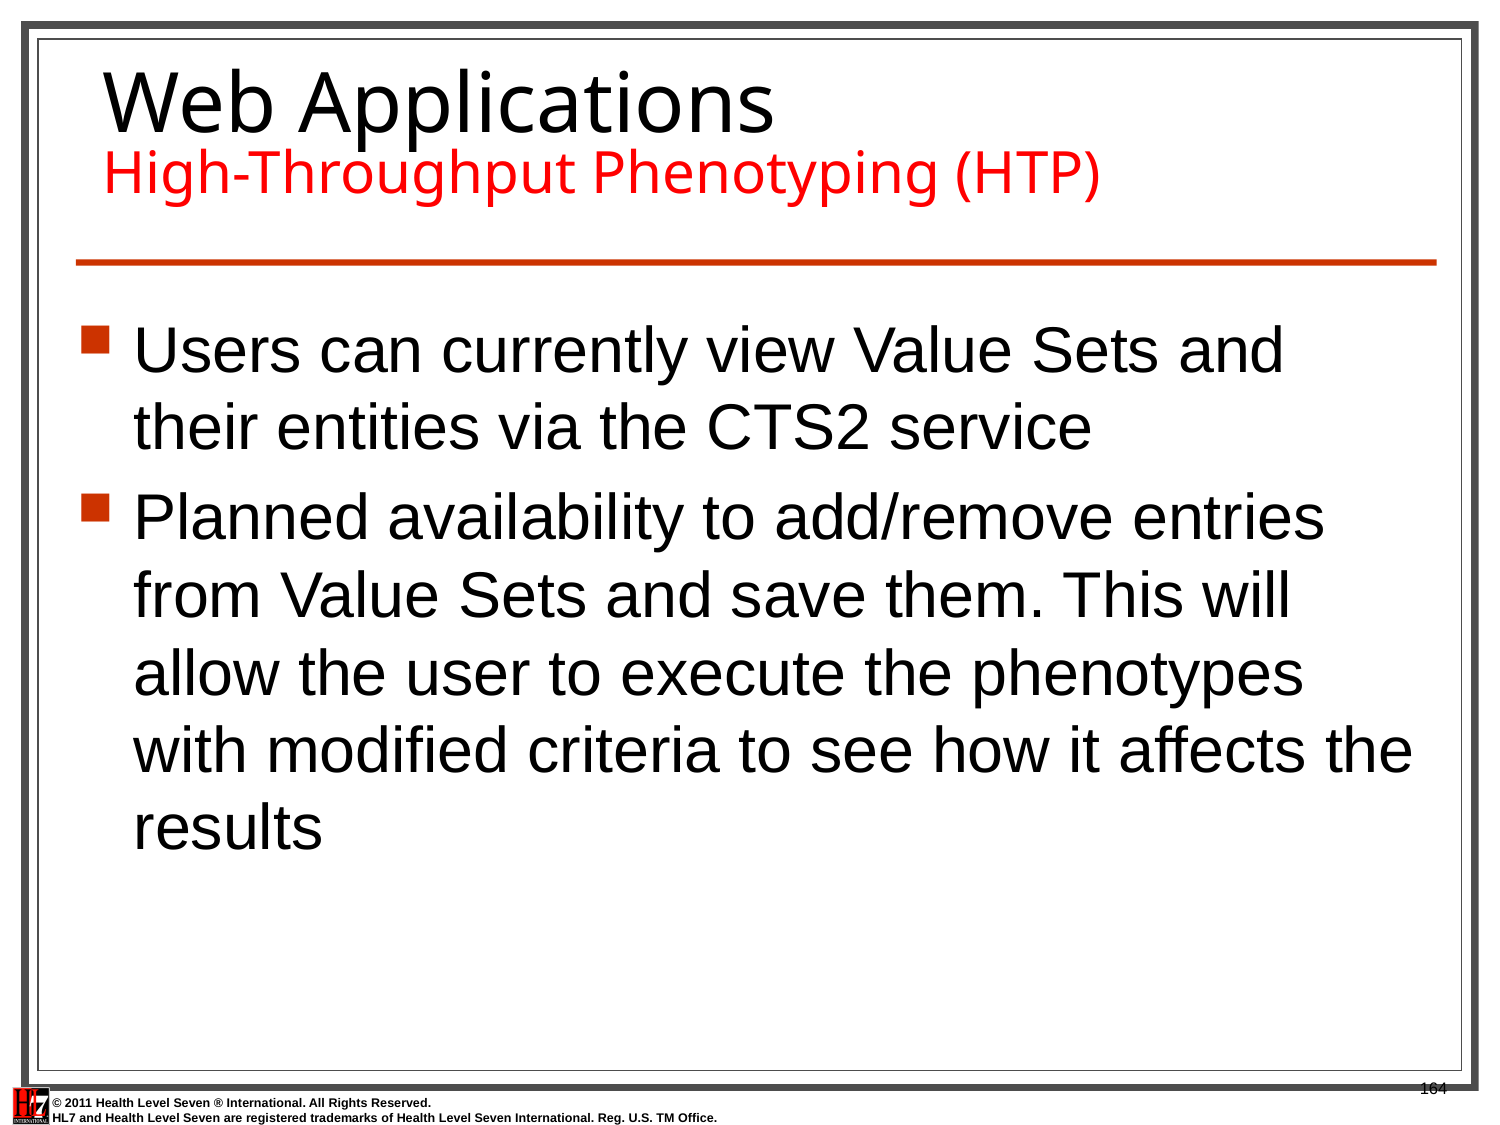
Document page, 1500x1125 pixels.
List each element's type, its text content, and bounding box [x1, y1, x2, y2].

picture [12, 1087, 50, 1125]
slide_number 164 [1149, 1074, 1463, 1101]
list Users can currently view Value Sets and their entities via the CTS2 service Planned availability to add/remove entries from Value Sets and save them. This will allow the user to execute the phenotypes with modified criteria to see how it affects the results [62, 299, 1438, 1026]
title Web Applications High-Throughput Phenotyping (HTP) [87, 77, 1426, 213]
